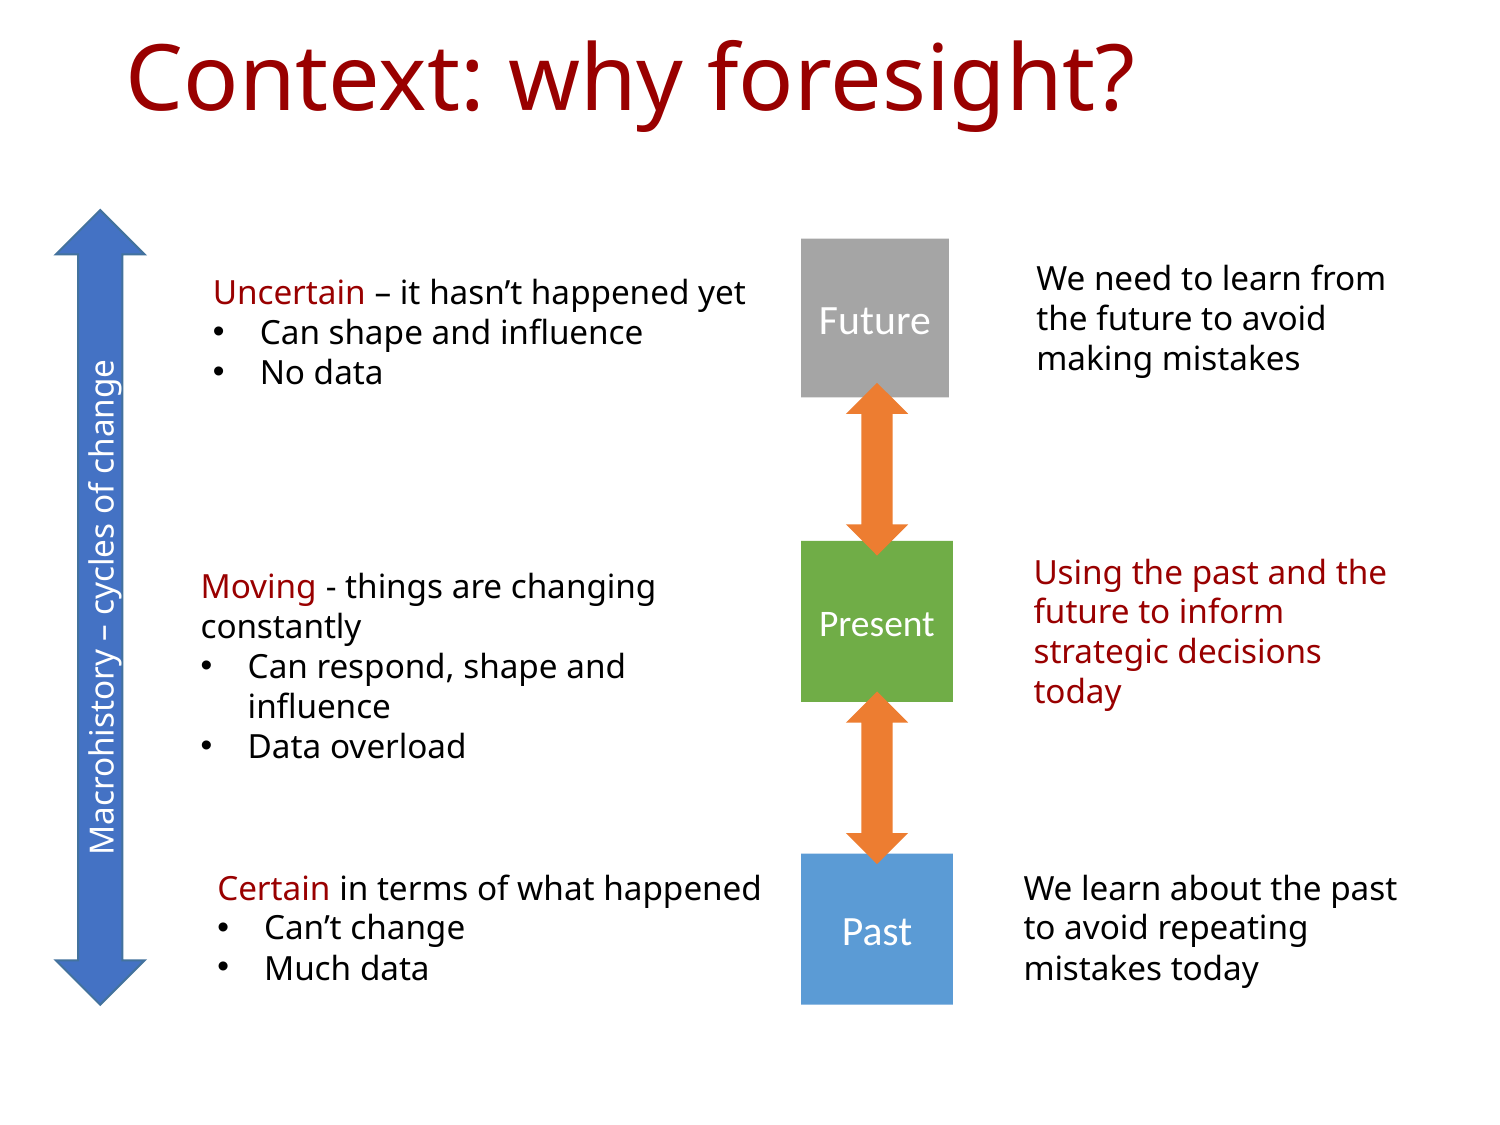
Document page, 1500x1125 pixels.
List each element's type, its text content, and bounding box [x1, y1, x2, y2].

text_box Context: why foresight? [110, 23, 1405, 209]
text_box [55, 209, 1431, 1005]
